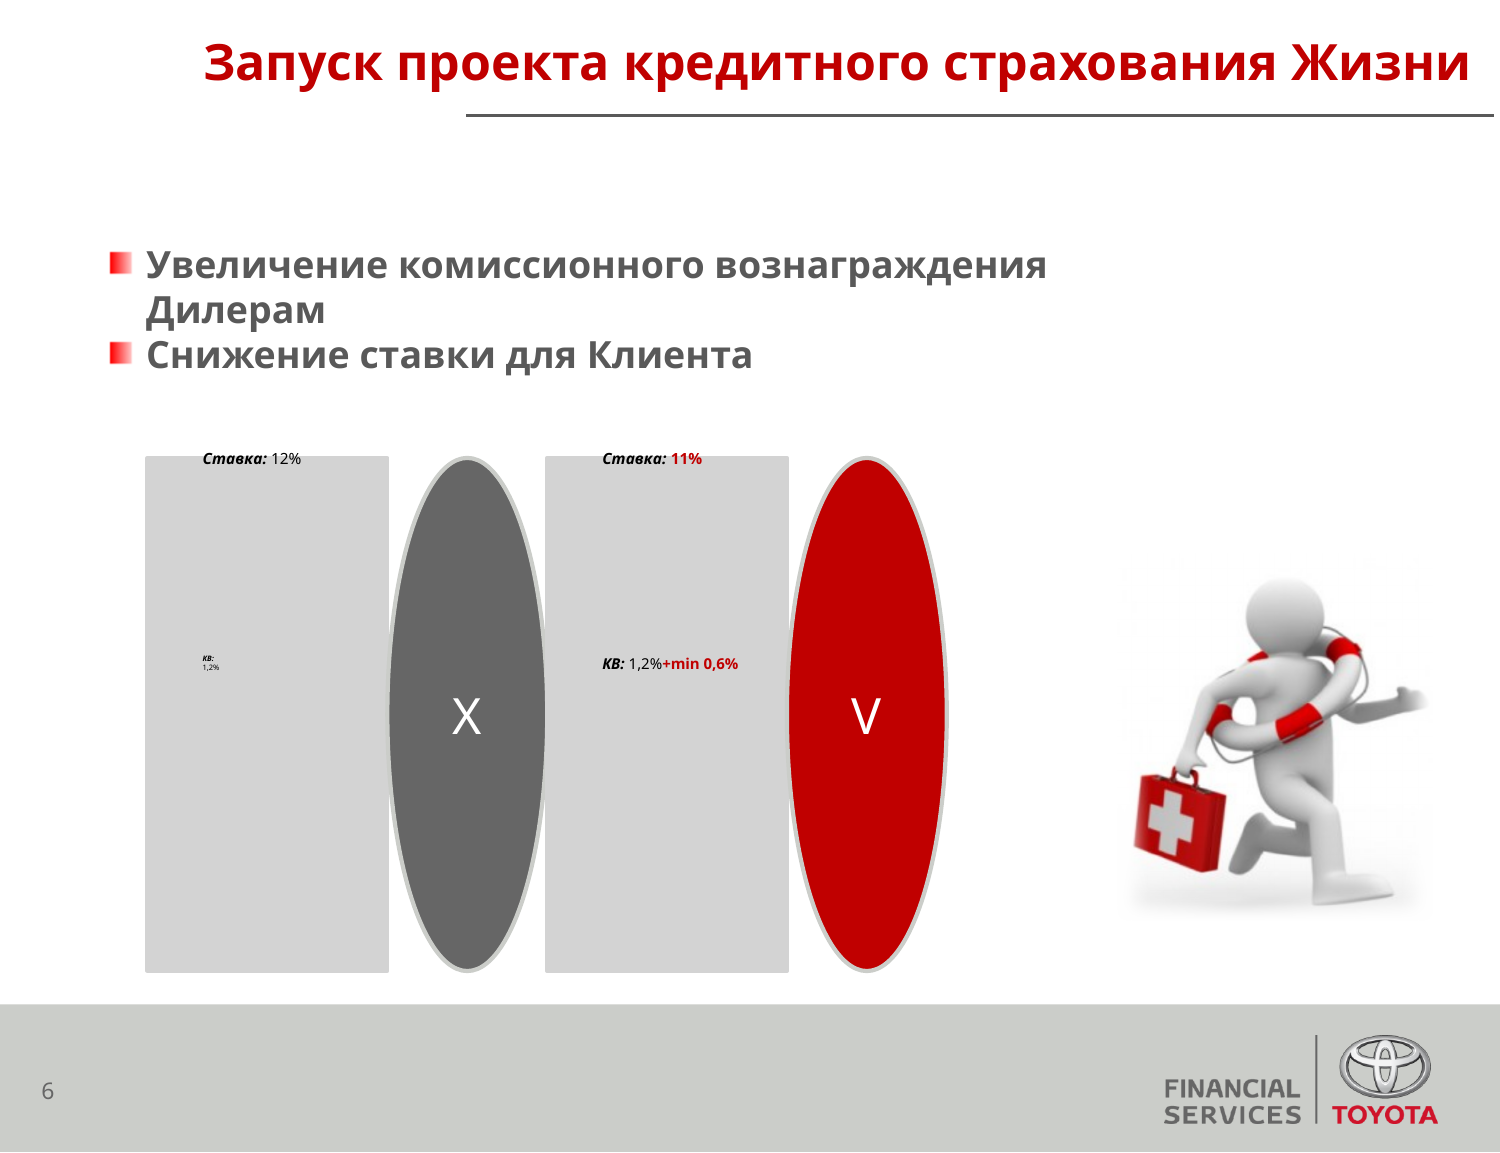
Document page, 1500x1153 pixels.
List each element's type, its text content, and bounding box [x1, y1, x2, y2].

picture [108, 340, 135, 367]
picture [1164, 1035, 1438, 1124]
text_box Увеличение комиссионного вознаграждения Дилерам Снижение ставки для Клиента [64, 233, 1211, 384]
picture [108, 250, 135, 277]
slide_number 5 [40, 1048, 403, 1108]
text_box Запуск проекта кредитного страхования Жизни [0, 22, 1500, 116]
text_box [147, 457, 947, 972]
picture [1115, 552, 1434, 922]
